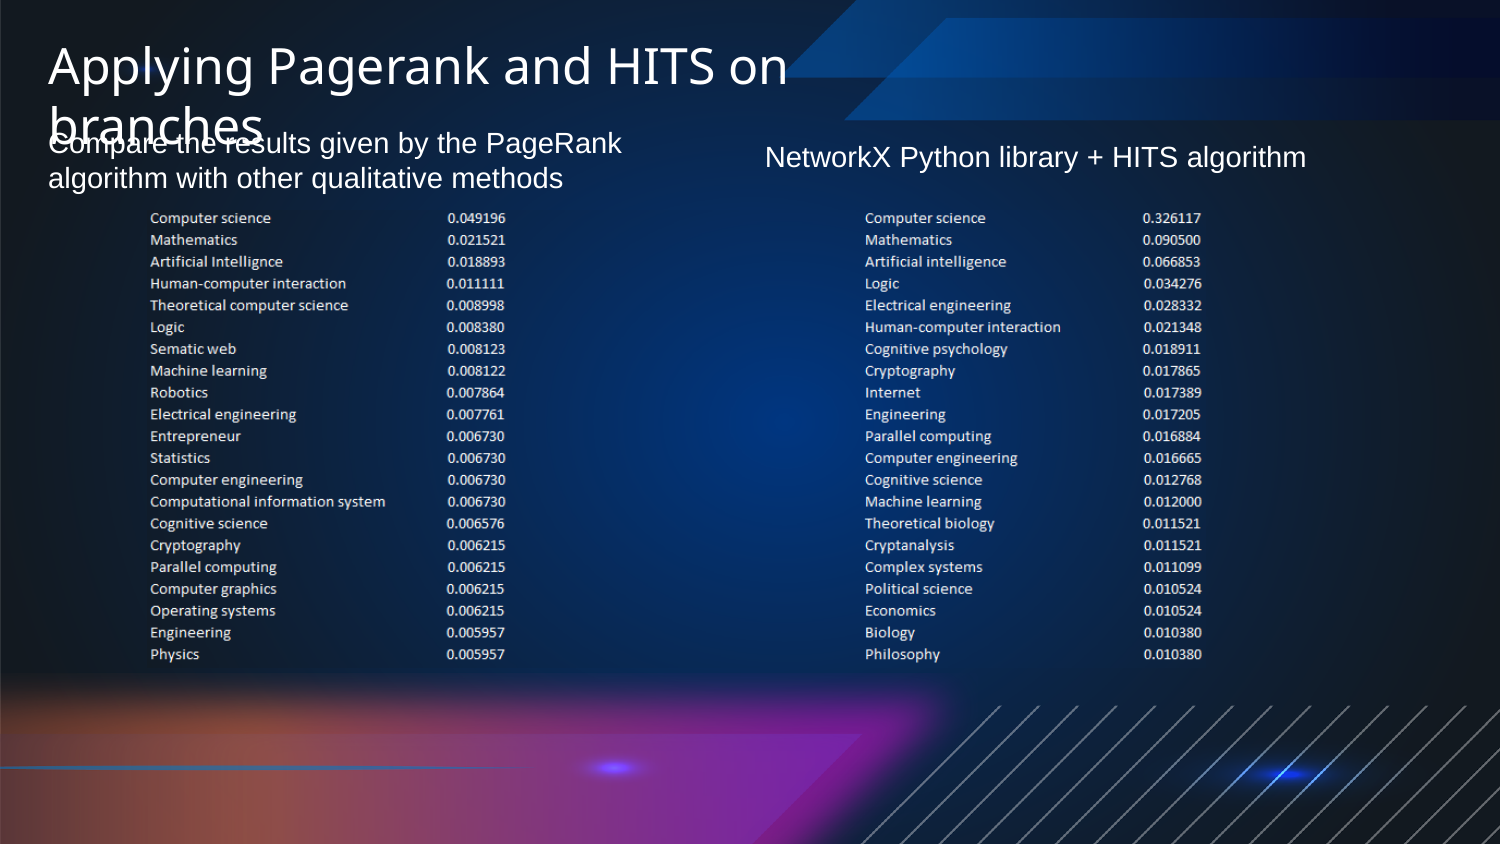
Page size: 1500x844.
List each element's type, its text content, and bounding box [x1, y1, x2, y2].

text_box NetworkX Python library + HITS algorithm [750, 130, 1329, 181]
picture [0, 0, 1500, 844]
title Applying Pagerank and HITS on branches [33, 19, 1009, 160]
text_box Compare the results given by the PageRank algorithm with other qualitative methods [33, 116, 663, 202]
